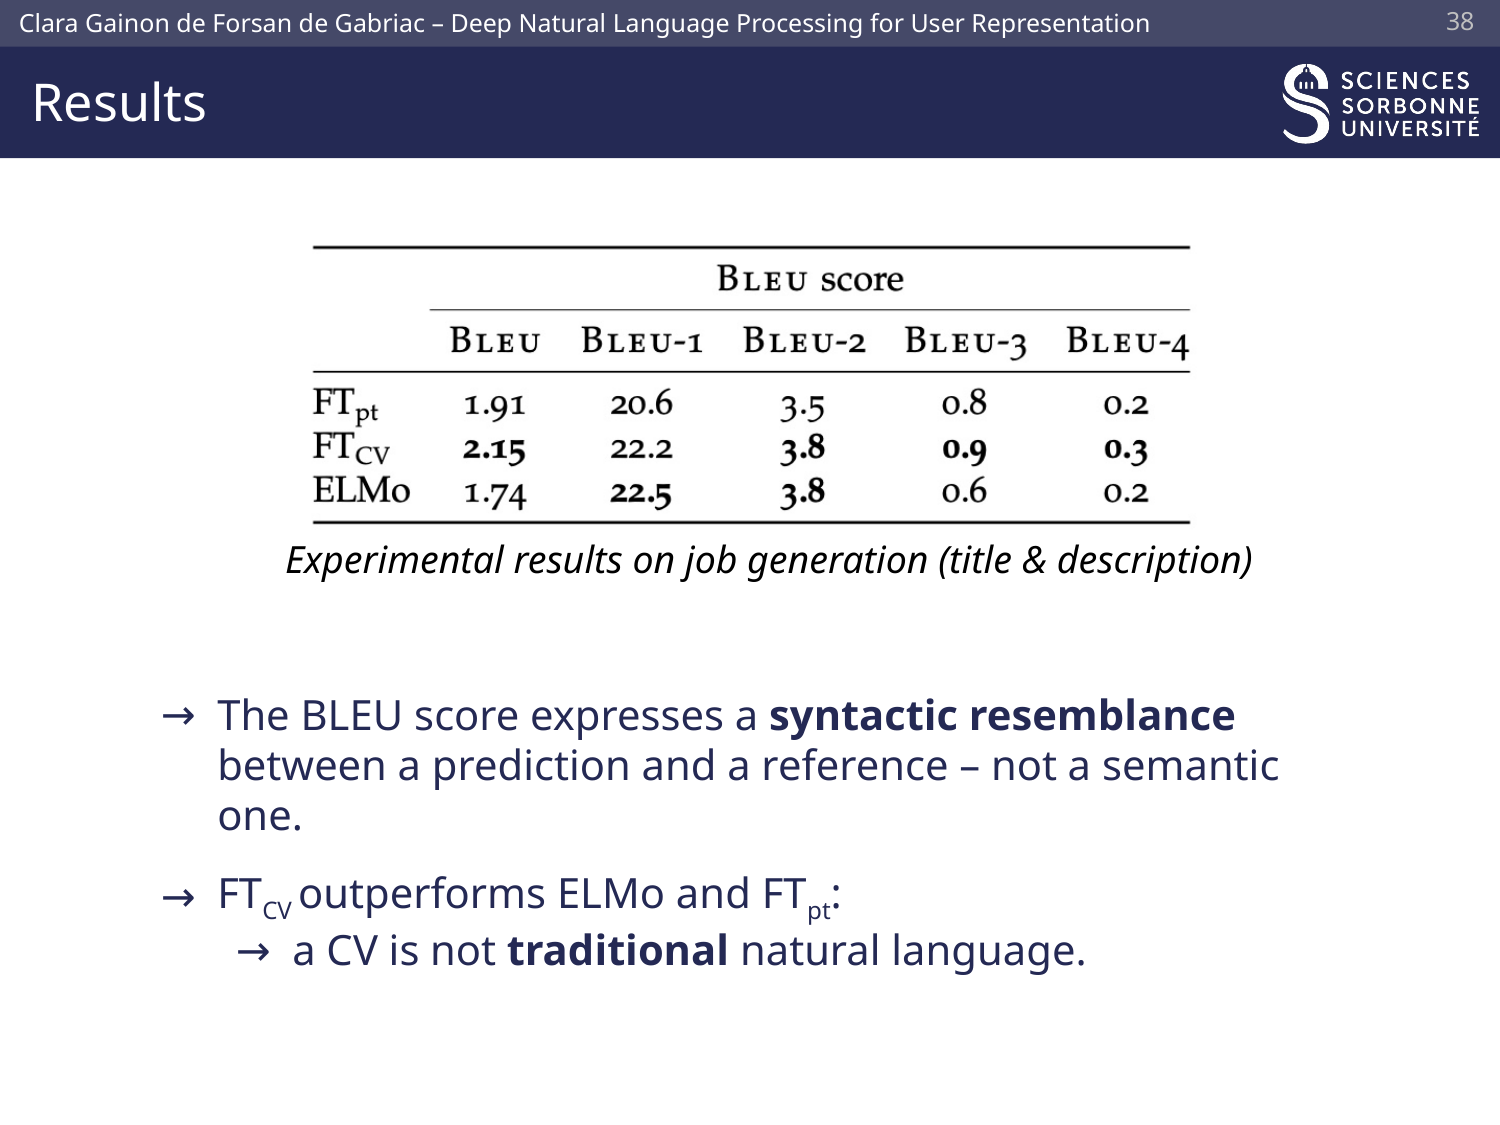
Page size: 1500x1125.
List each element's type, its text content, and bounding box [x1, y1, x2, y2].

text_box Experimental results on job generation (title & description) [259, 529, 1271, 589]
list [295, 237, 1205, 530]
title Results [16, 48, 1266, 161]
text_box The BLEU score expresses a syntactic resemblance between a prediction and a reference – not a semantic one. FTCV outperforms ELMo and FTpt: a CV is not traditional natural language. [146, 681, 1354, 982]
slide_number 37 [1411, 0, 1490, 54]
